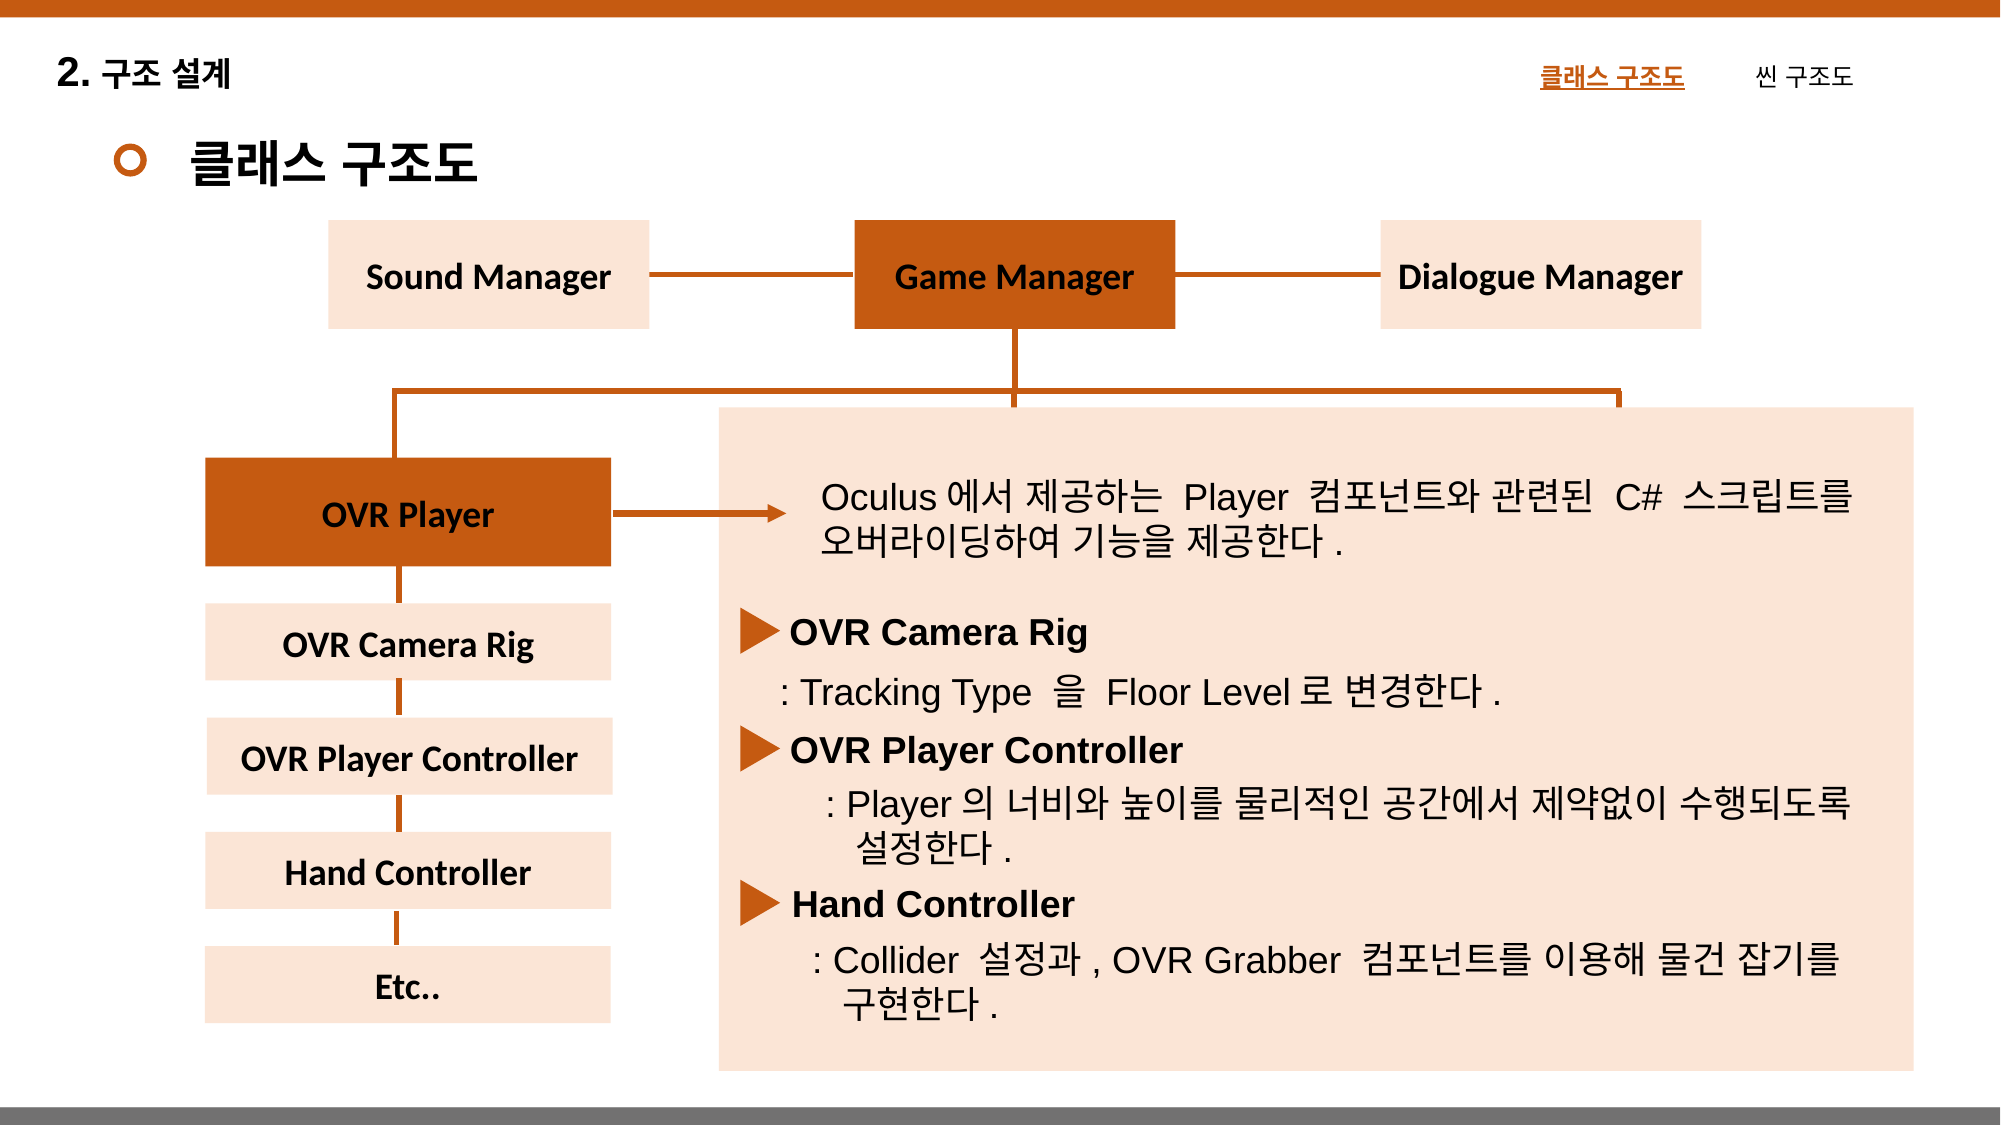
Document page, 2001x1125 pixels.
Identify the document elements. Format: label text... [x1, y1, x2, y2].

text_box [115, 145, 145, 175]
text_box Hand Controller [204, 831, 612, 910]
text_box [740, 879, 781, 926]
text_box : Player의 너비와 높이를 물리적인 공간에서 제약없이 수행되도록 설정한다. [810, 772, 1868, 878]
text_box OVR Camera Rig [204, 602, 612, 682]
text_box OVR Player Controller [775, 718, 1199, 778]
text_box Game Manager [853, 219, 1176, 330]
text_box Etc.. [204, 945, 612, 1024]
text_box OVR Player Controller [206, 717, 614, 796]
text_box Hand Controller [777, 872, 1091, 933]
picture [0, 0, 2001, 1125]
text_box Oculus에서 제공하는 Player 컴포넌트와 관련된 C# 스크립트를 오버라이딩하여 기능을 제공한다. [806, 465, 1870, 571]
text_box [718, 406, 1915, 1072]
text_box OVR Camera Rig [774, 600, 1104, 661]
text_box Sound Manager [327, 219, 650, 330]
text_box [740, 607, 781, 654]
text_box 클래스 구조도 씬 구조도 [1525, 53, 1921, 99]
text_box : Collider 설정과, OVR Grabber 컴포넌트를 이용해 물건 잡기를 구현한다. [797, 928, 1856, 1034]
text_box OVR Player [204, 457, 612, 567]
text_box 클래스 구조도 [174, 125, 495, 201]
text_box : Tracking Type 을 Floor Level로 변경한다. [764, 660, 1518, 721]
text_box Dialogue Manager [1380, 219, 1703, 330]
text_box [740, 725, 781, 772]
text_box 2.구조 설계 [41, 37, 536, 103]
